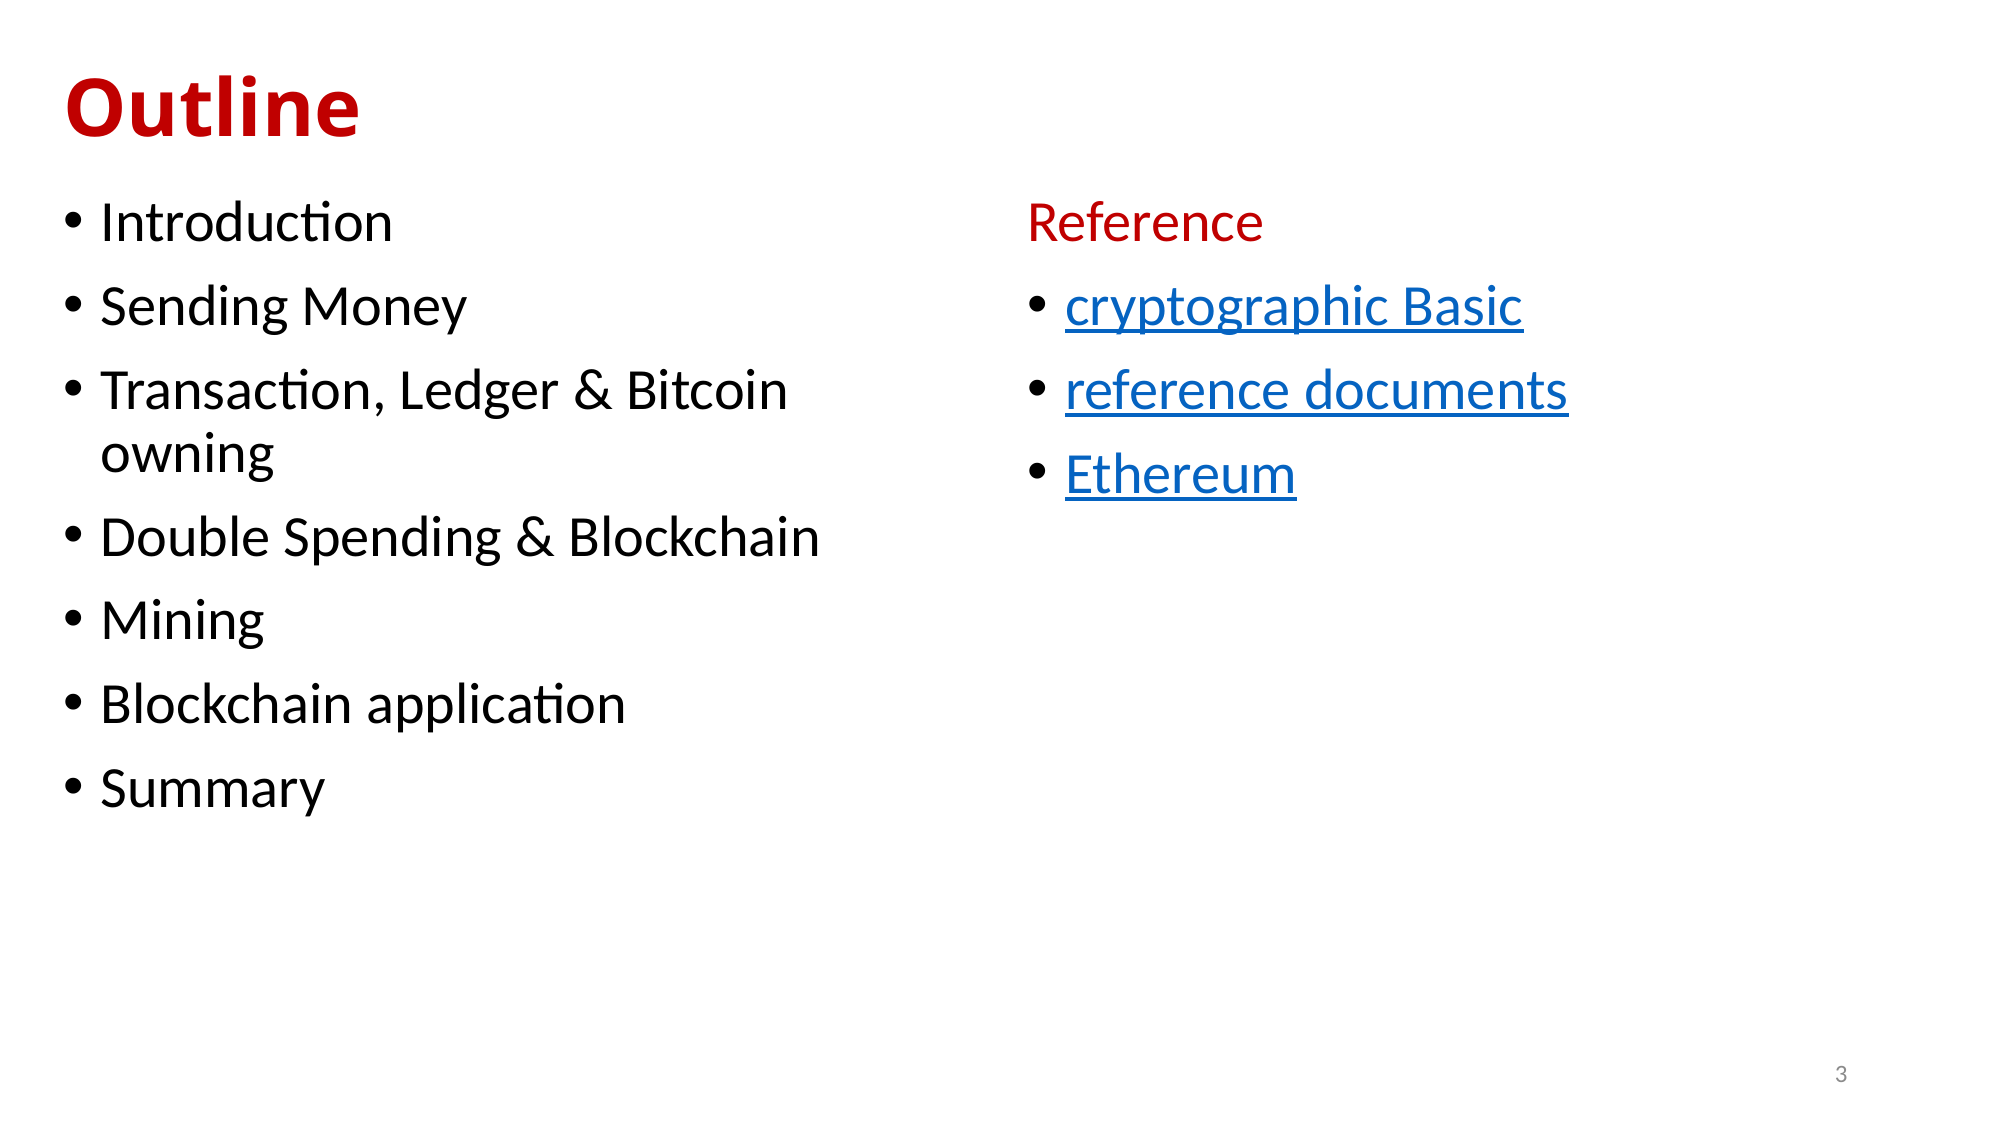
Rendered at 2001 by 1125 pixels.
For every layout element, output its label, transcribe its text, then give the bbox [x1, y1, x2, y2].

slide_number 3 [1412, 1042, 1863, 1103]
list Reference cryptographic Basic reference documents Ethereum [1012, 183, 1963, 1014]
title Outline [48, 59, 1963, 162]
list Introduction Sending Money Transaction, Ledger & Bitcoin owning Double Spending & Blockchain Mining Blockchain application Summary [48, 183, 988, 1014]
